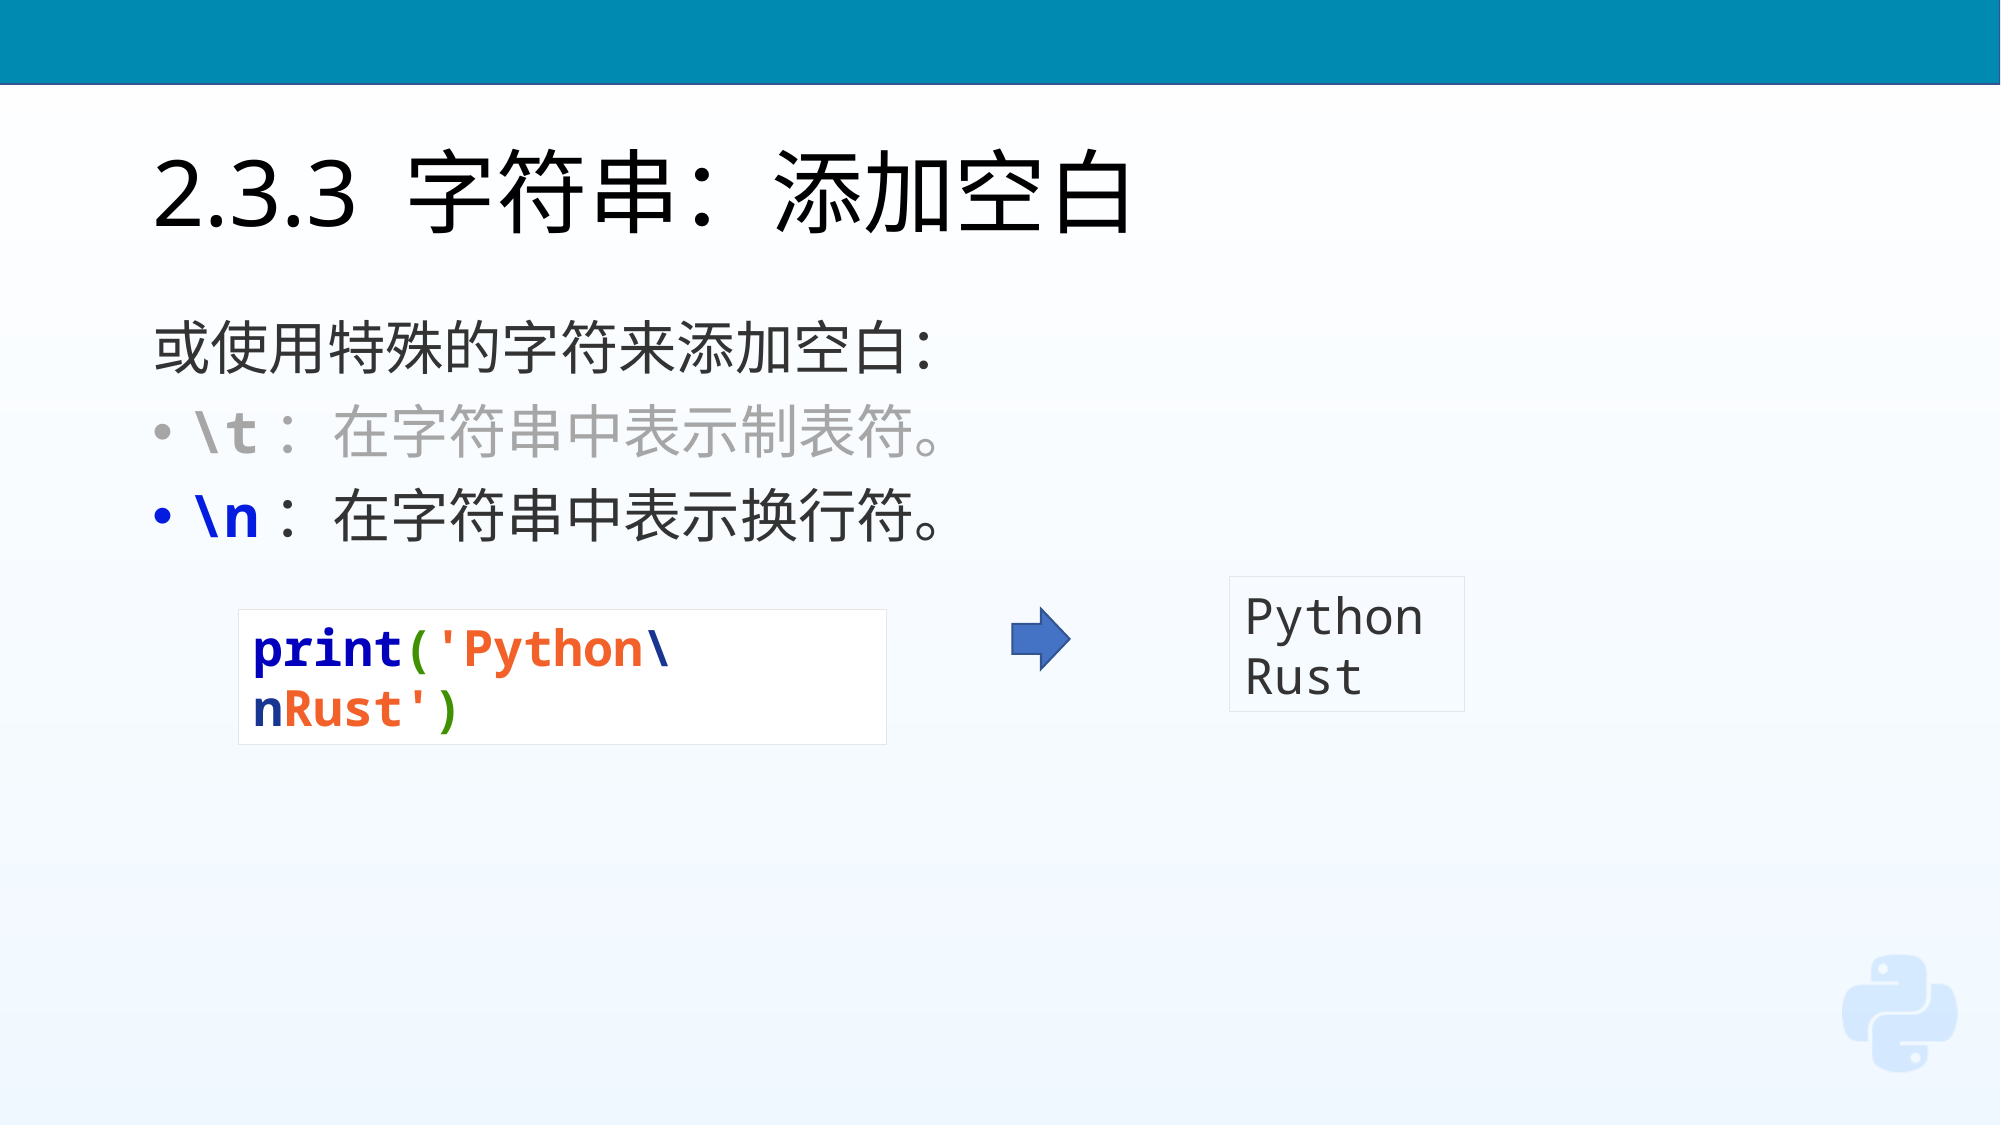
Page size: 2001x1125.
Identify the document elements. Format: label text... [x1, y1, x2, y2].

list 或使用特殊的字符来添加空白： \t：在字符串中表示制表符。 \n：在字符串中表示换行符。 [137, 312, 988, 1027]
text_box print('Python\nRust') [238, 609, 887, 745]
text_box [1011, 606, 1072, 672]
text_box Python Rust [1229, 576, 1465, 712]
title 2.3.3 字符串：添加空白 [137, 113, 1863, 280]
picture [1842, 946, 1958, 1081]
